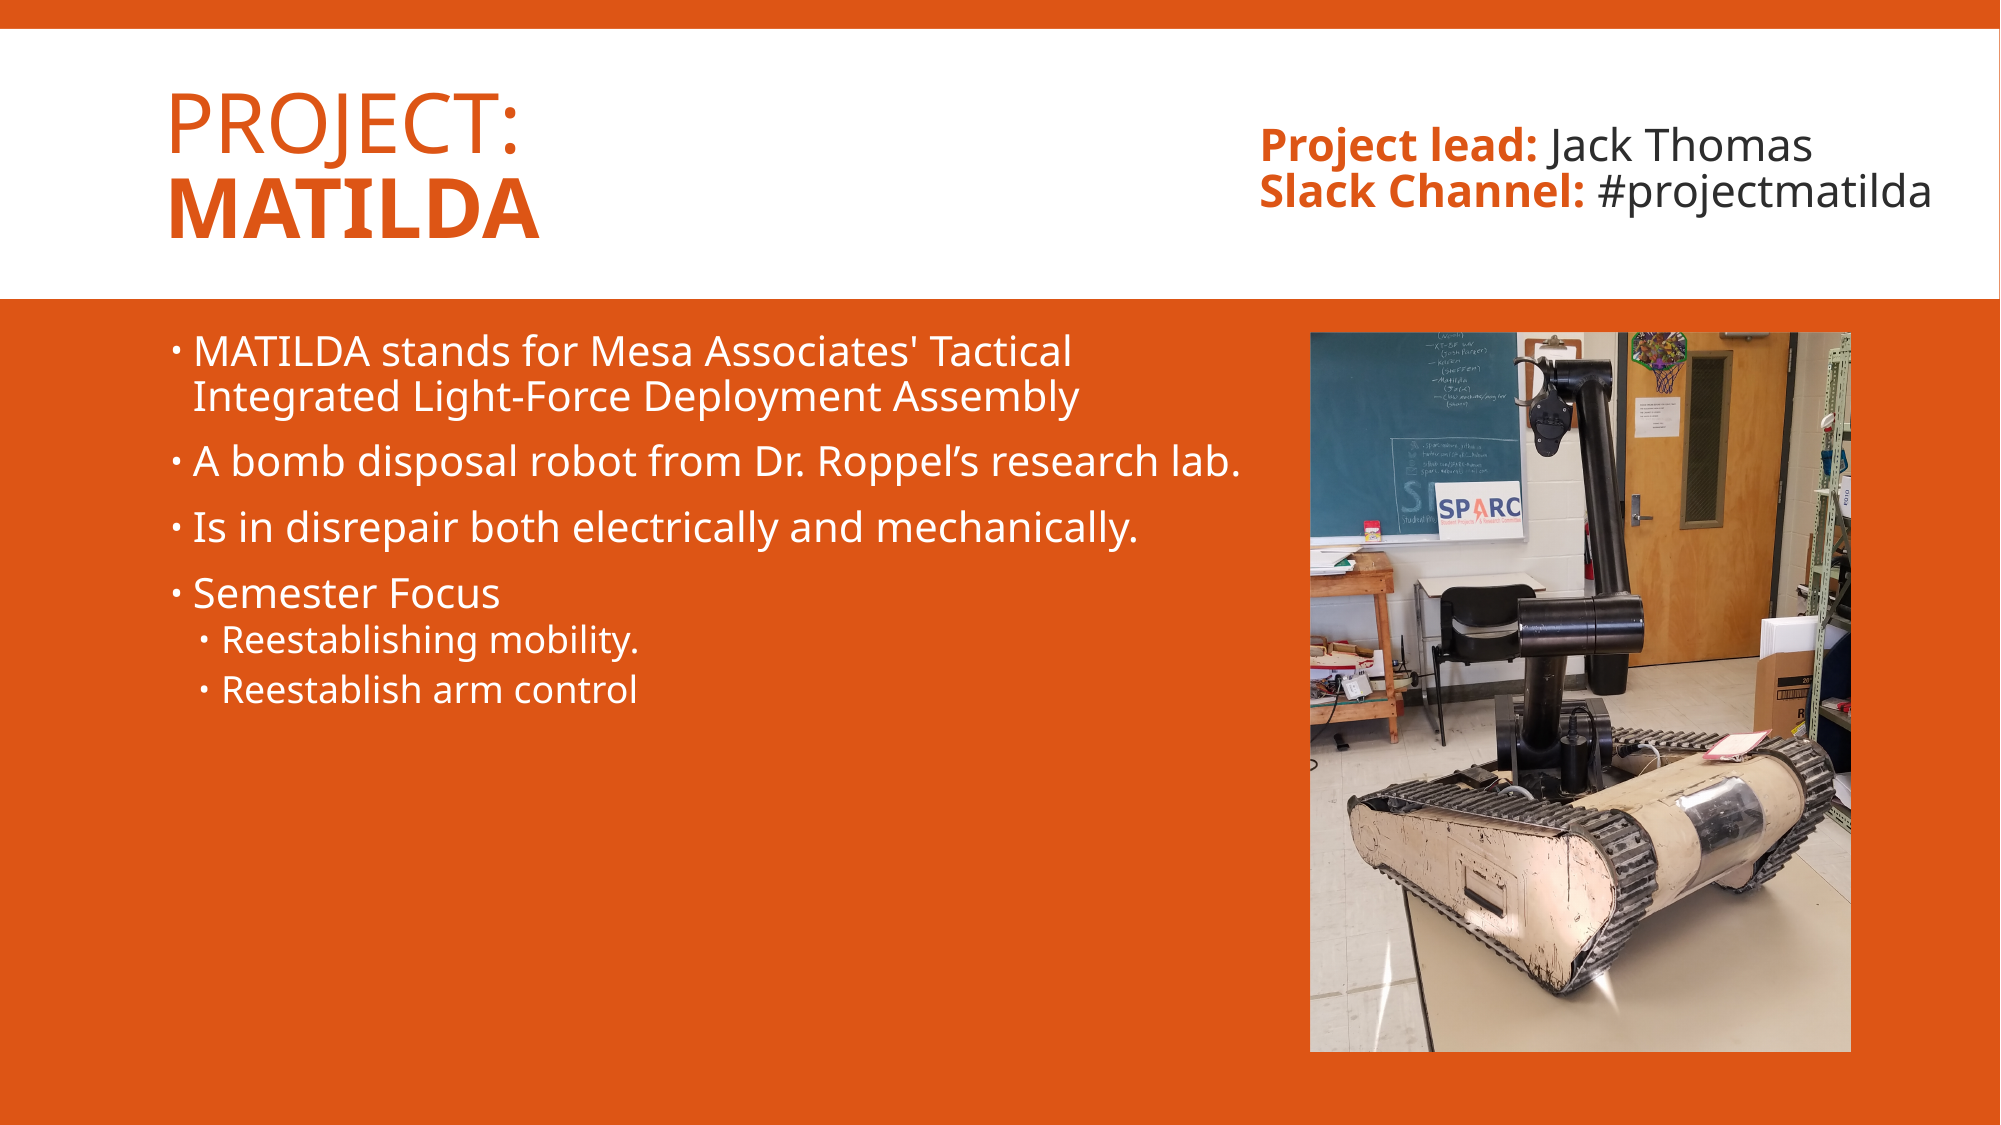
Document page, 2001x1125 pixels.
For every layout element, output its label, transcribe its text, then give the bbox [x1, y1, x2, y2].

picture [1311, 333, 1851, 422]
text_box Project lead: Jack Thomas Slack Channel: #projectmatilda [1244, 94, 1949, 247]
title Project: MATILDA [149, 46, 1223, 295]
text_box MATILDA stands for Mesa Associates' Tactical Integrated Light-Force Deployment Assembly A bomb disposal robot from Dr. Roppel’s research lab. Is in disrepair both electrically and mechanically. Semester Focus Reestablishing mobility. Reestablish arm control [149, 322, 1282, 1046]
picture [1311, 963, 1851, 1051]
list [1220, 422, 1941, 963]
